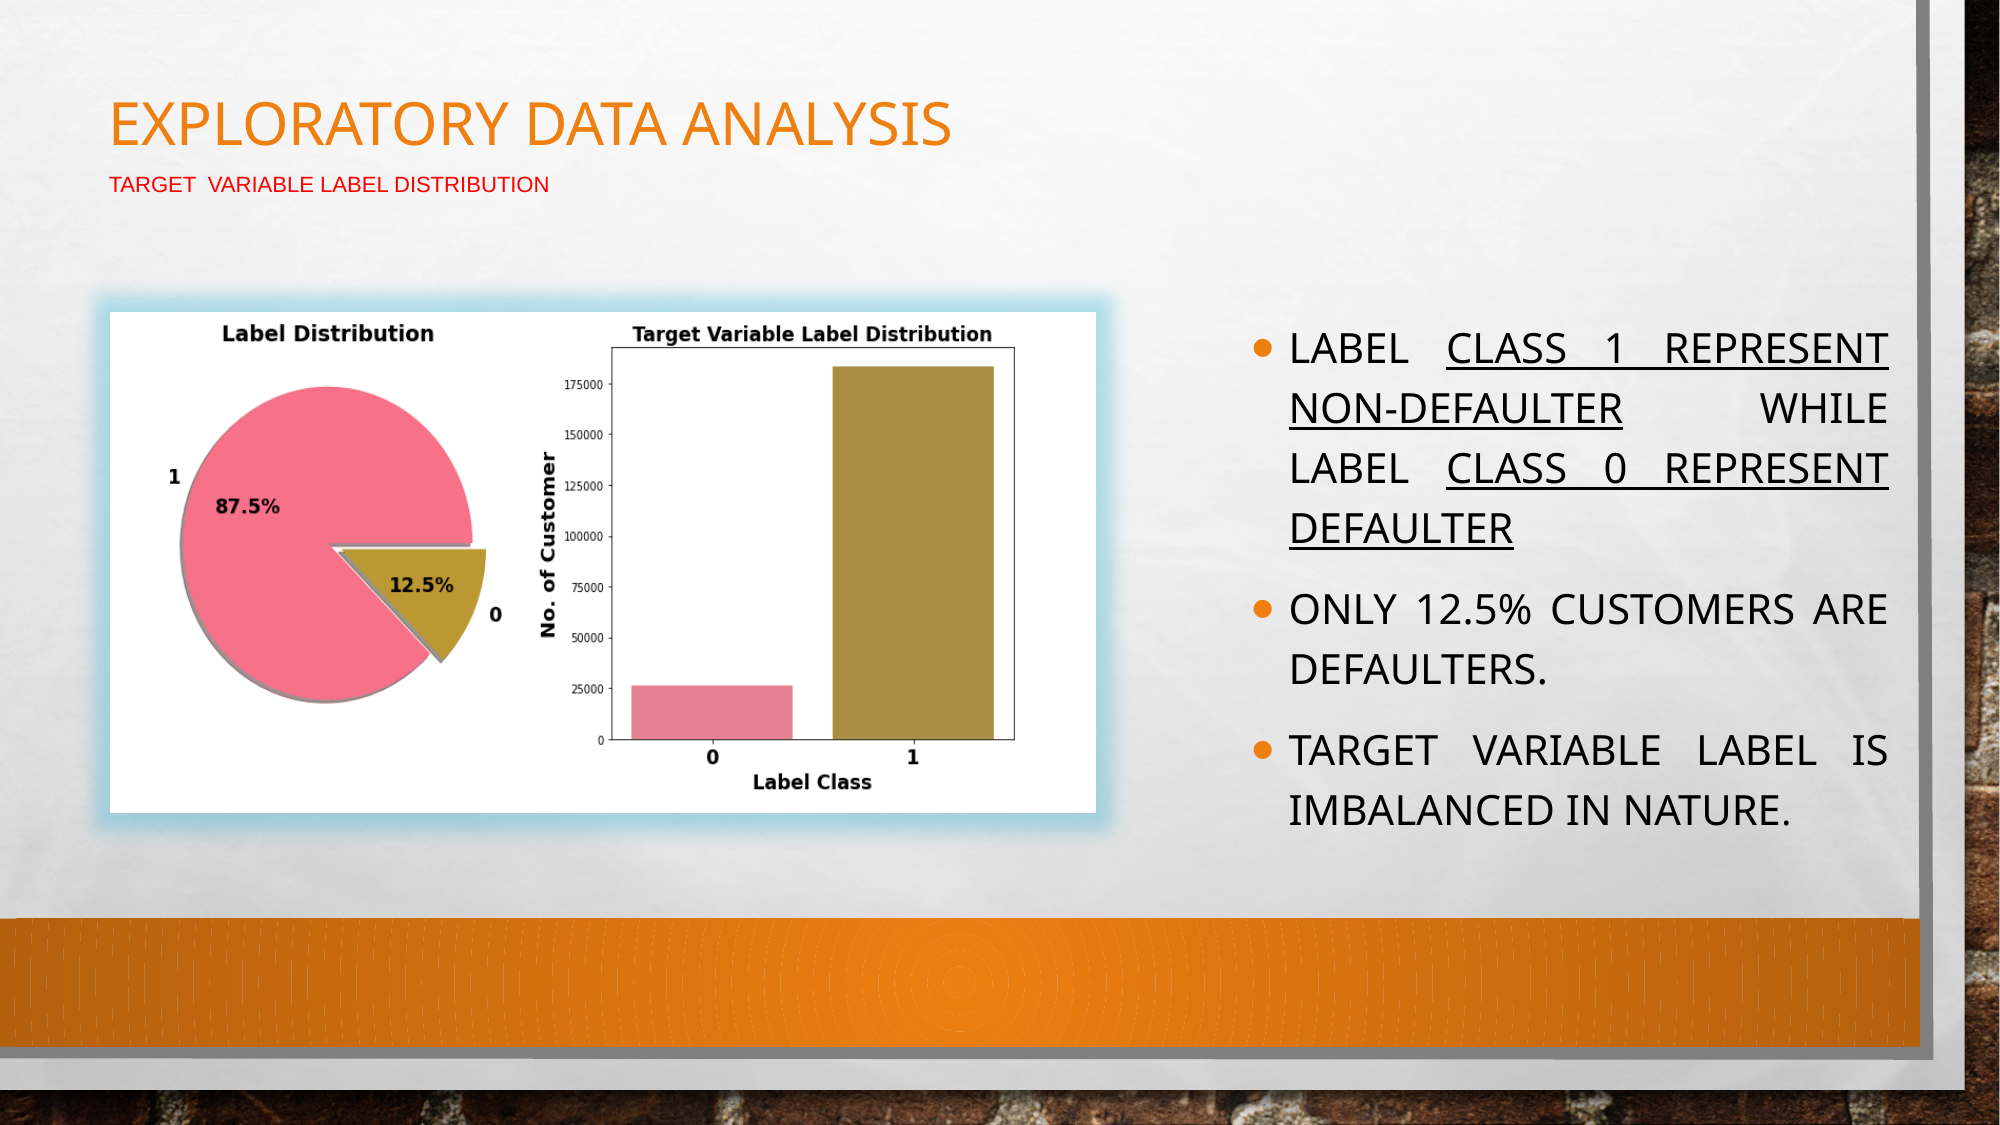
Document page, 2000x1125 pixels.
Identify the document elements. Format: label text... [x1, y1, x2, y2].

picture [0, 0, 2000, 1125]
list Label class 1 represent non-defaulter while Label class 0 represent defaulter Only 12.5% customers are defaulters. Target Variable Label is imbalanced in nature. [1235, 275, 1905, 871]
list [111, 314, 1095, 811]
title Exploratory Data Analysis Target Variable Label Distribution [93, 42, 1903, 205]
